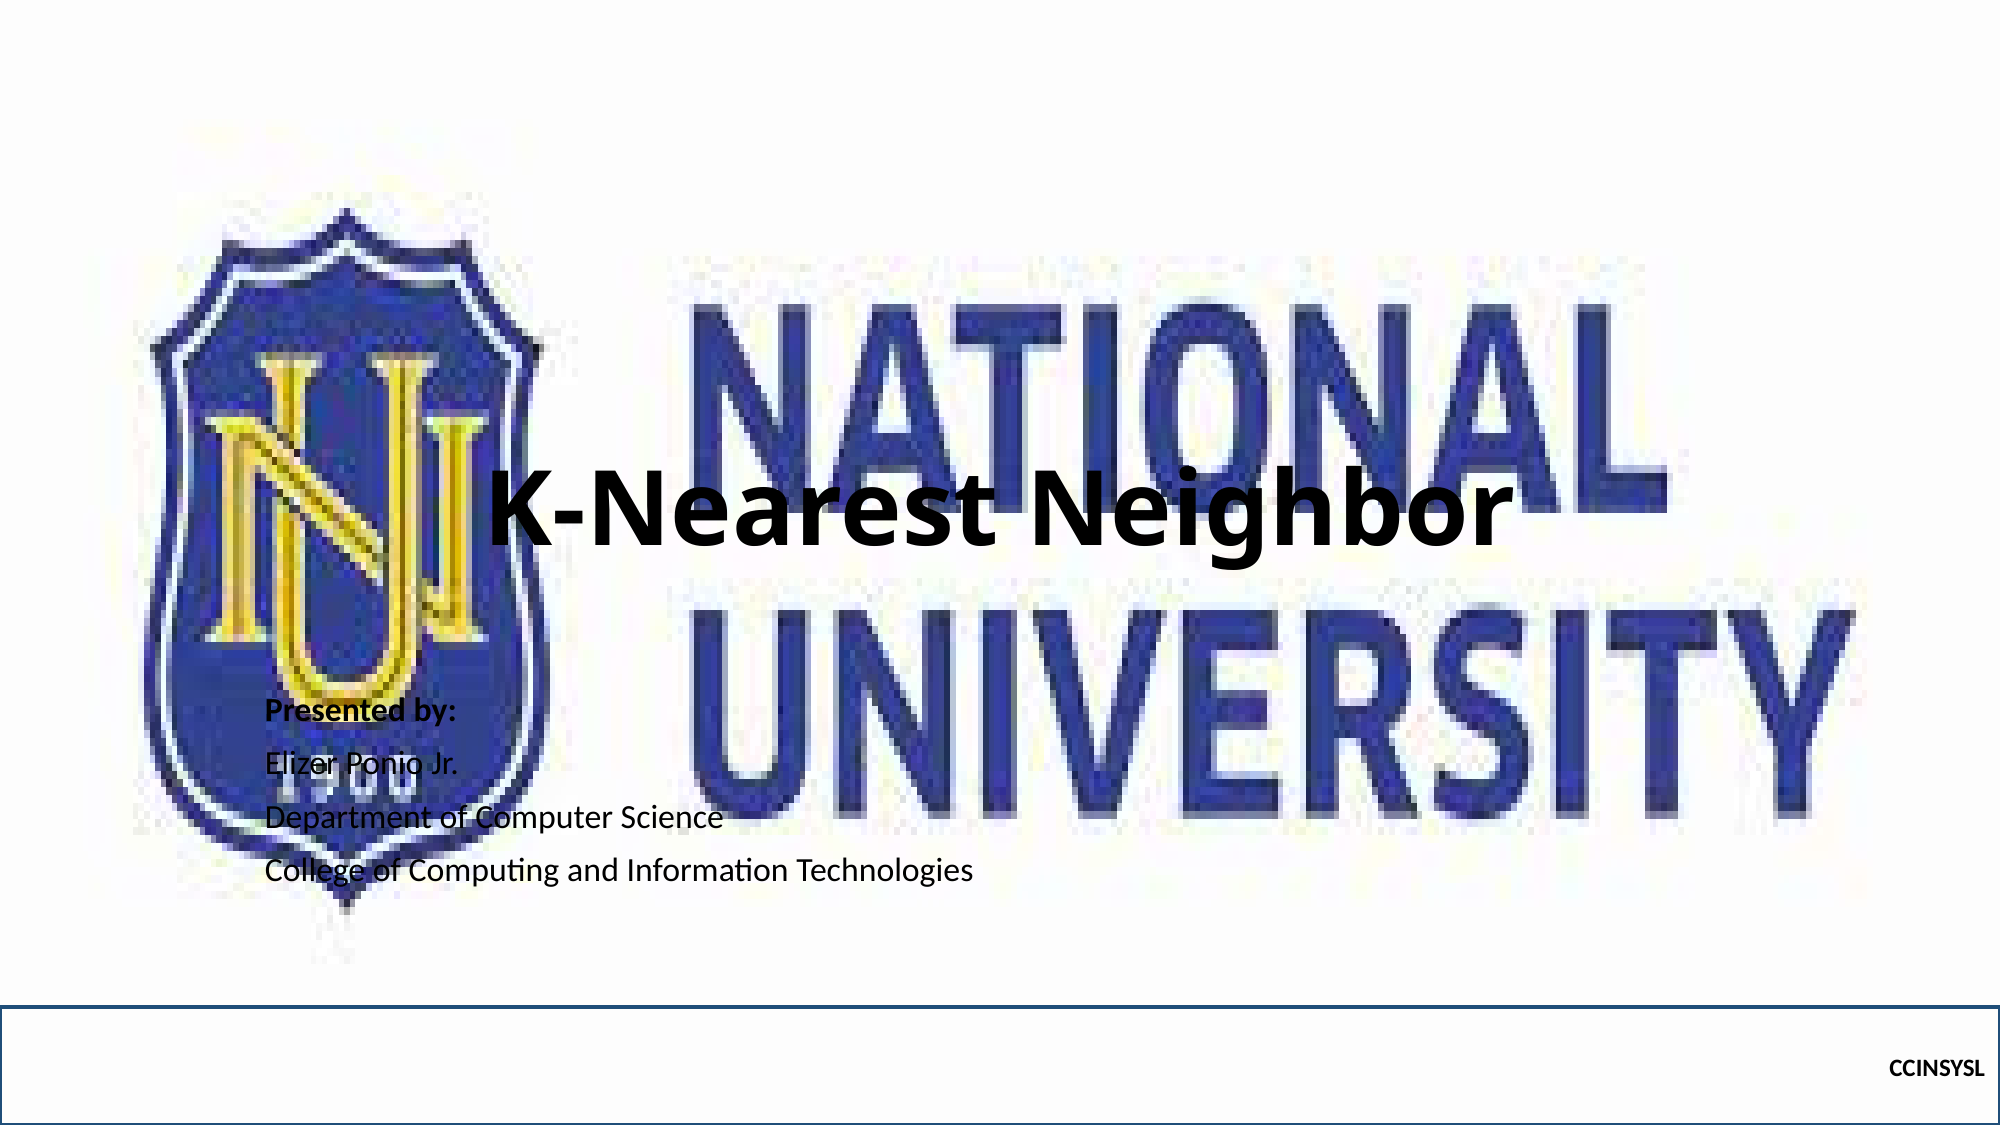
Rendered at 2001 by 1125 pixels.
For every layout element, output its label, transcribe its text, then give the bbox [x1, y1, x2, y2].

title K-Nearest Neighbor [249, 184, 1750, 576]
subtitle Presented by: Elizer Ponio Jr. Department of Computer Science College of Computing and Information Technologies [249, 627, 1750, 900]
footer CCINSYSL [0, 1007, 2000, 1125]
picture [0, 0, 2000, 1007]
